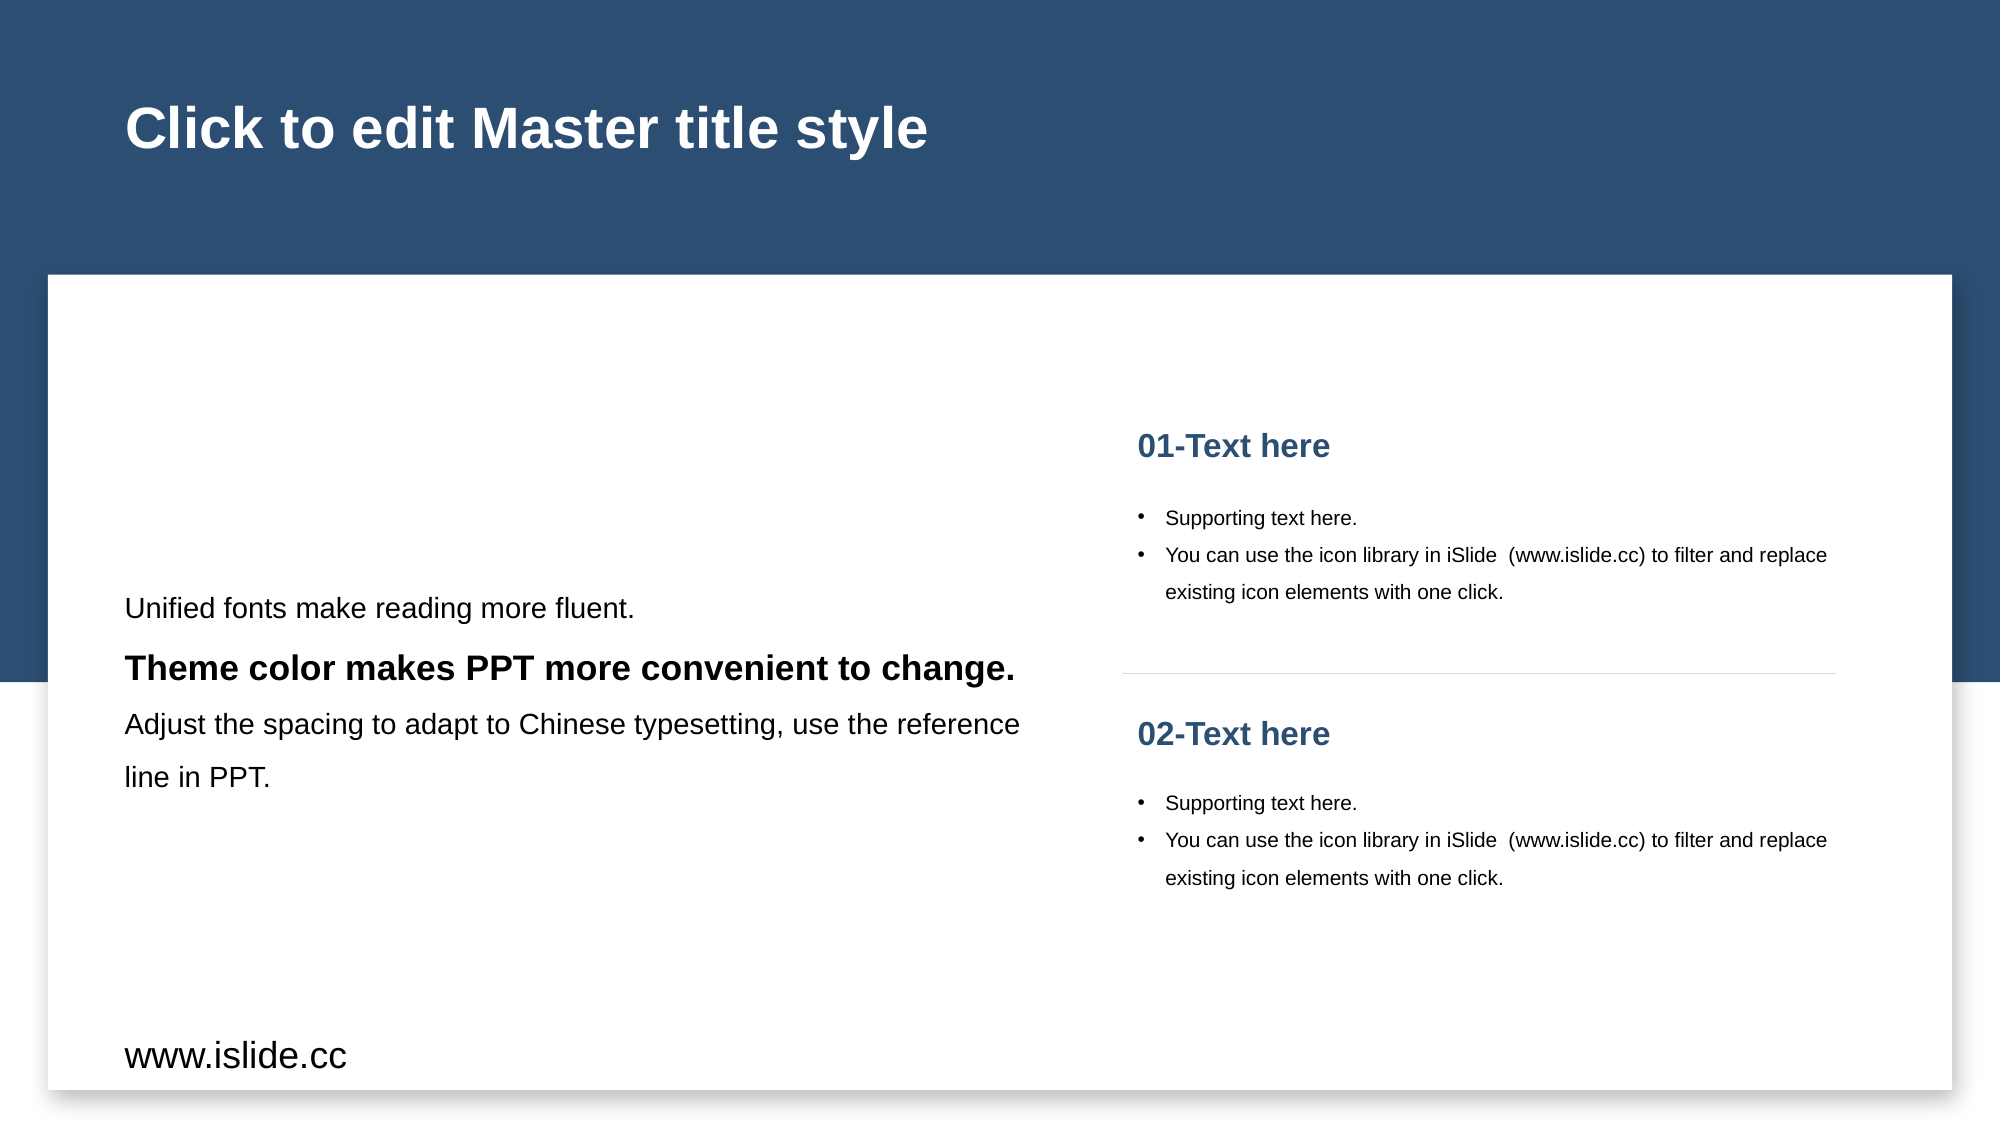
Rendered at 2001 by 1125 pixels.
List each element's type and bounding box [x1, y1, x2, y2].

text_box [0, 0, 2000, 1090]
